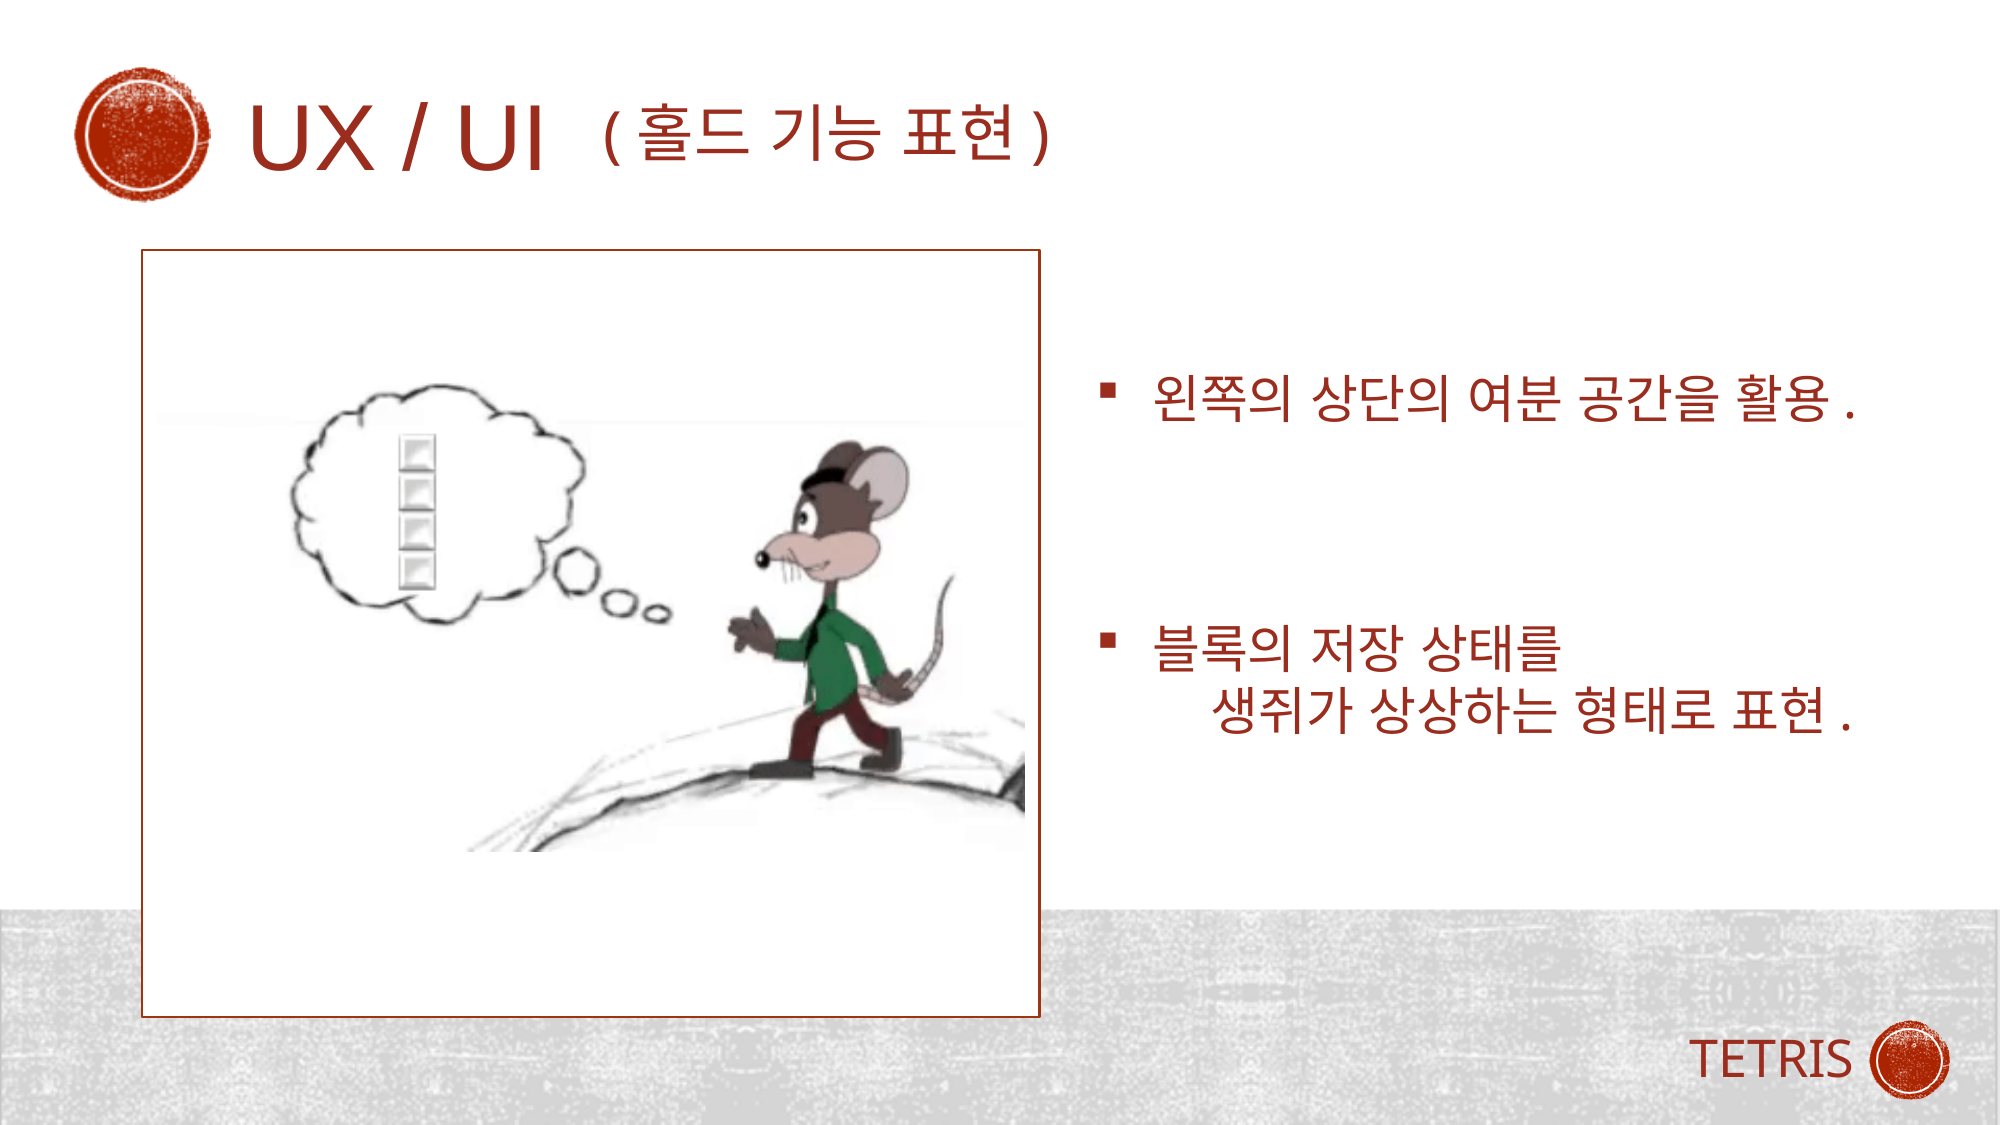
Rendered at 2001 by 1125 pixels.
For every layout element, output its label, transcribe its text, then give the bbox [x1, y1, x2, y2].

text_box (홀드 기능 표현) [588, 87, 1066, 177]
picture [74, 67, 211, 203]
text_box 왼쪽의 상단의 여분 공간을 활용. 블록의 저장 상태를 생쥐가 상상하는 형태로 표현. [1081, 358, 1950, 749]
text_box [144, 253, 1039, 1014]
text_box UX / UI [232, 81, 1742, 237]
picture [0, 908, 2000, 1125]
